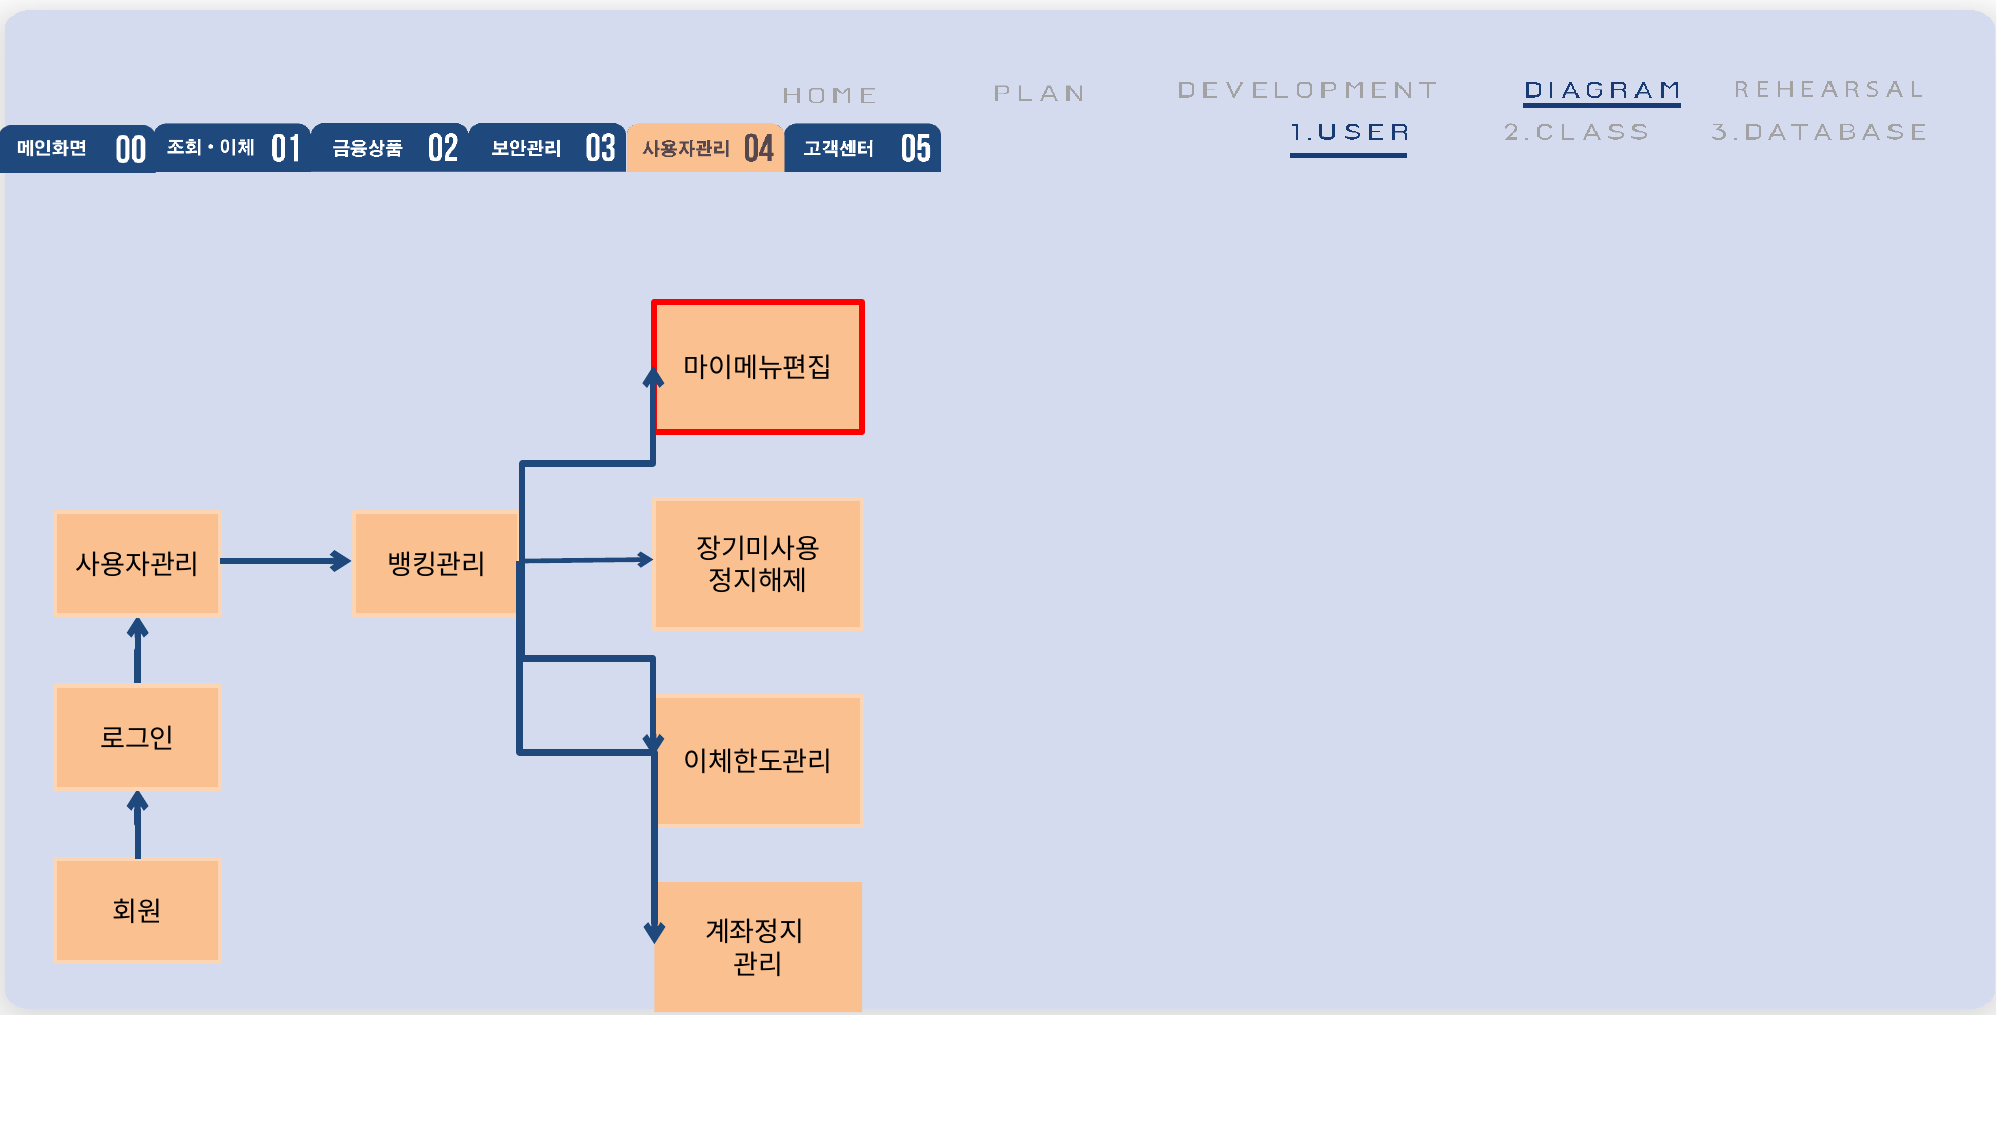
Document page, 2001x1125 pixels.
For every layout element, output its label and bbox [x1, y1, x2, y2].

text_box [519, 560, 655, 945]
text_box [521, 365, 654, 560]
picture [0, 0, 1997, 1015]
text_box [54, 512, 221, 963]
